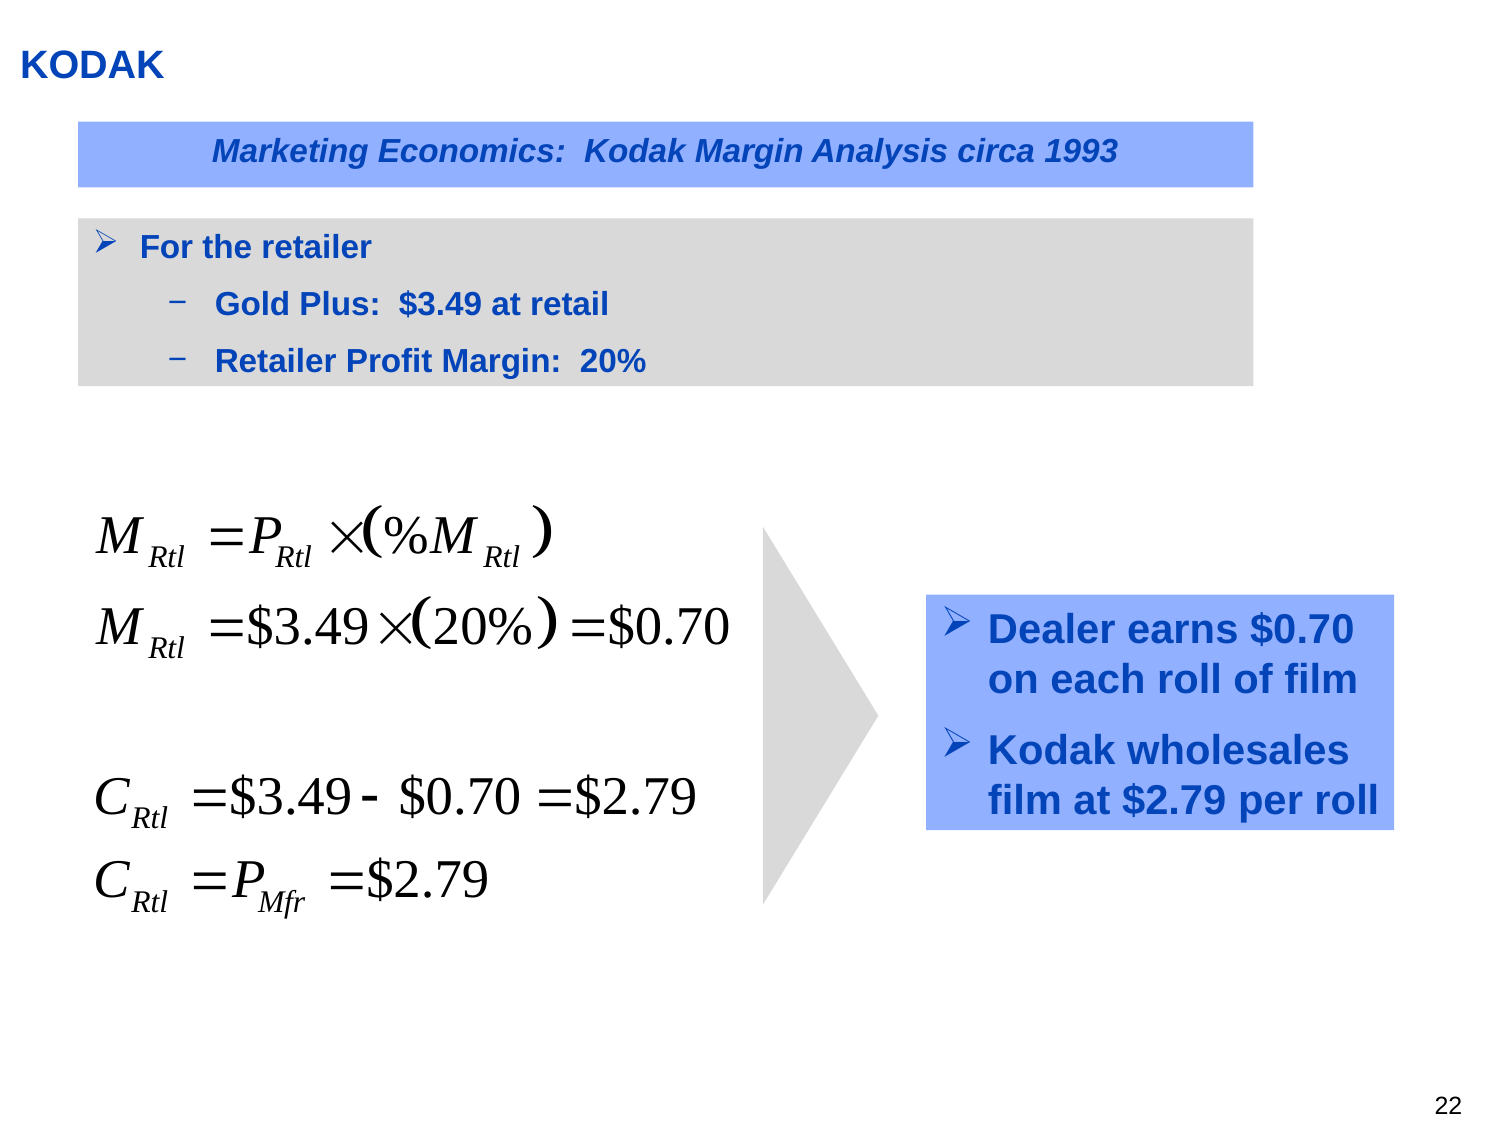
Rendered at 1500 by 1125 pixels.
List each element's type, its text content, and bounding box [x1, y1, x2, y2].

text_box Dealer earns $0.70 on each roll of film Kodak wholesales film at $2.79 per roll [926, 594, 1395, 831]
title KODAK [19, 38, 1463, 87]
text_box Marketing Economics: Kodak Margin Analysis circa 1993 [78, 121, 1254, 188]
text_box For the retailer Gold Plus: $3.49 at retail Retailer Profit Margin: 20% [78, 218, 1254, 387]
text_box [86, 495, 740, 929]
slide_number 21 [1149, 1089, 1463, 1121]
text_box [762, 526, 879, 905]
